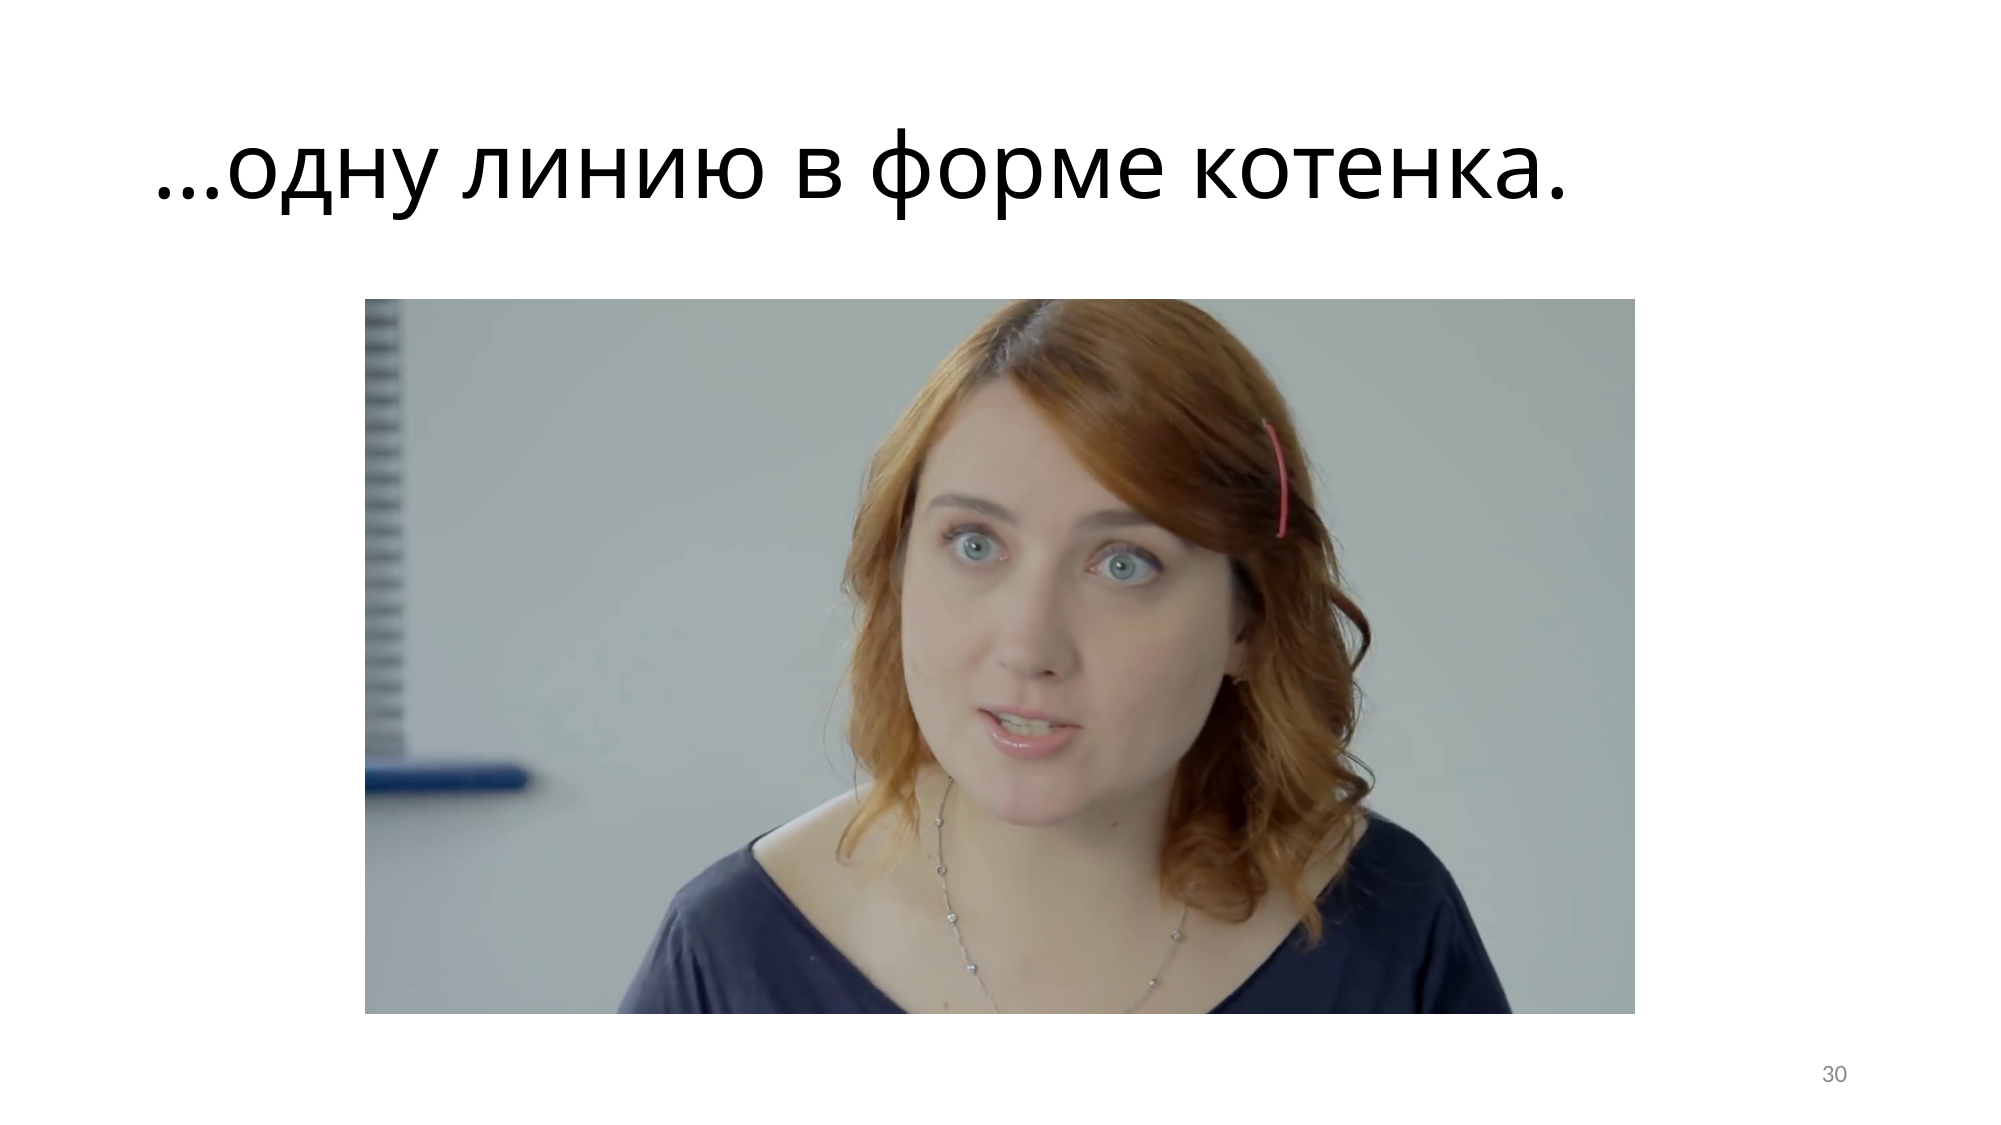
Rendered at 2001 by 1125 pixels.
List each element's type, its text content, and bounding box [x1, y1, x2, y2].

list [365, 299, 1635, 1014]
slide_number 30 [1412, 1042, 1863, 1103]
title …одну линию в форме котенка. [137, 59, 1863, 278]
